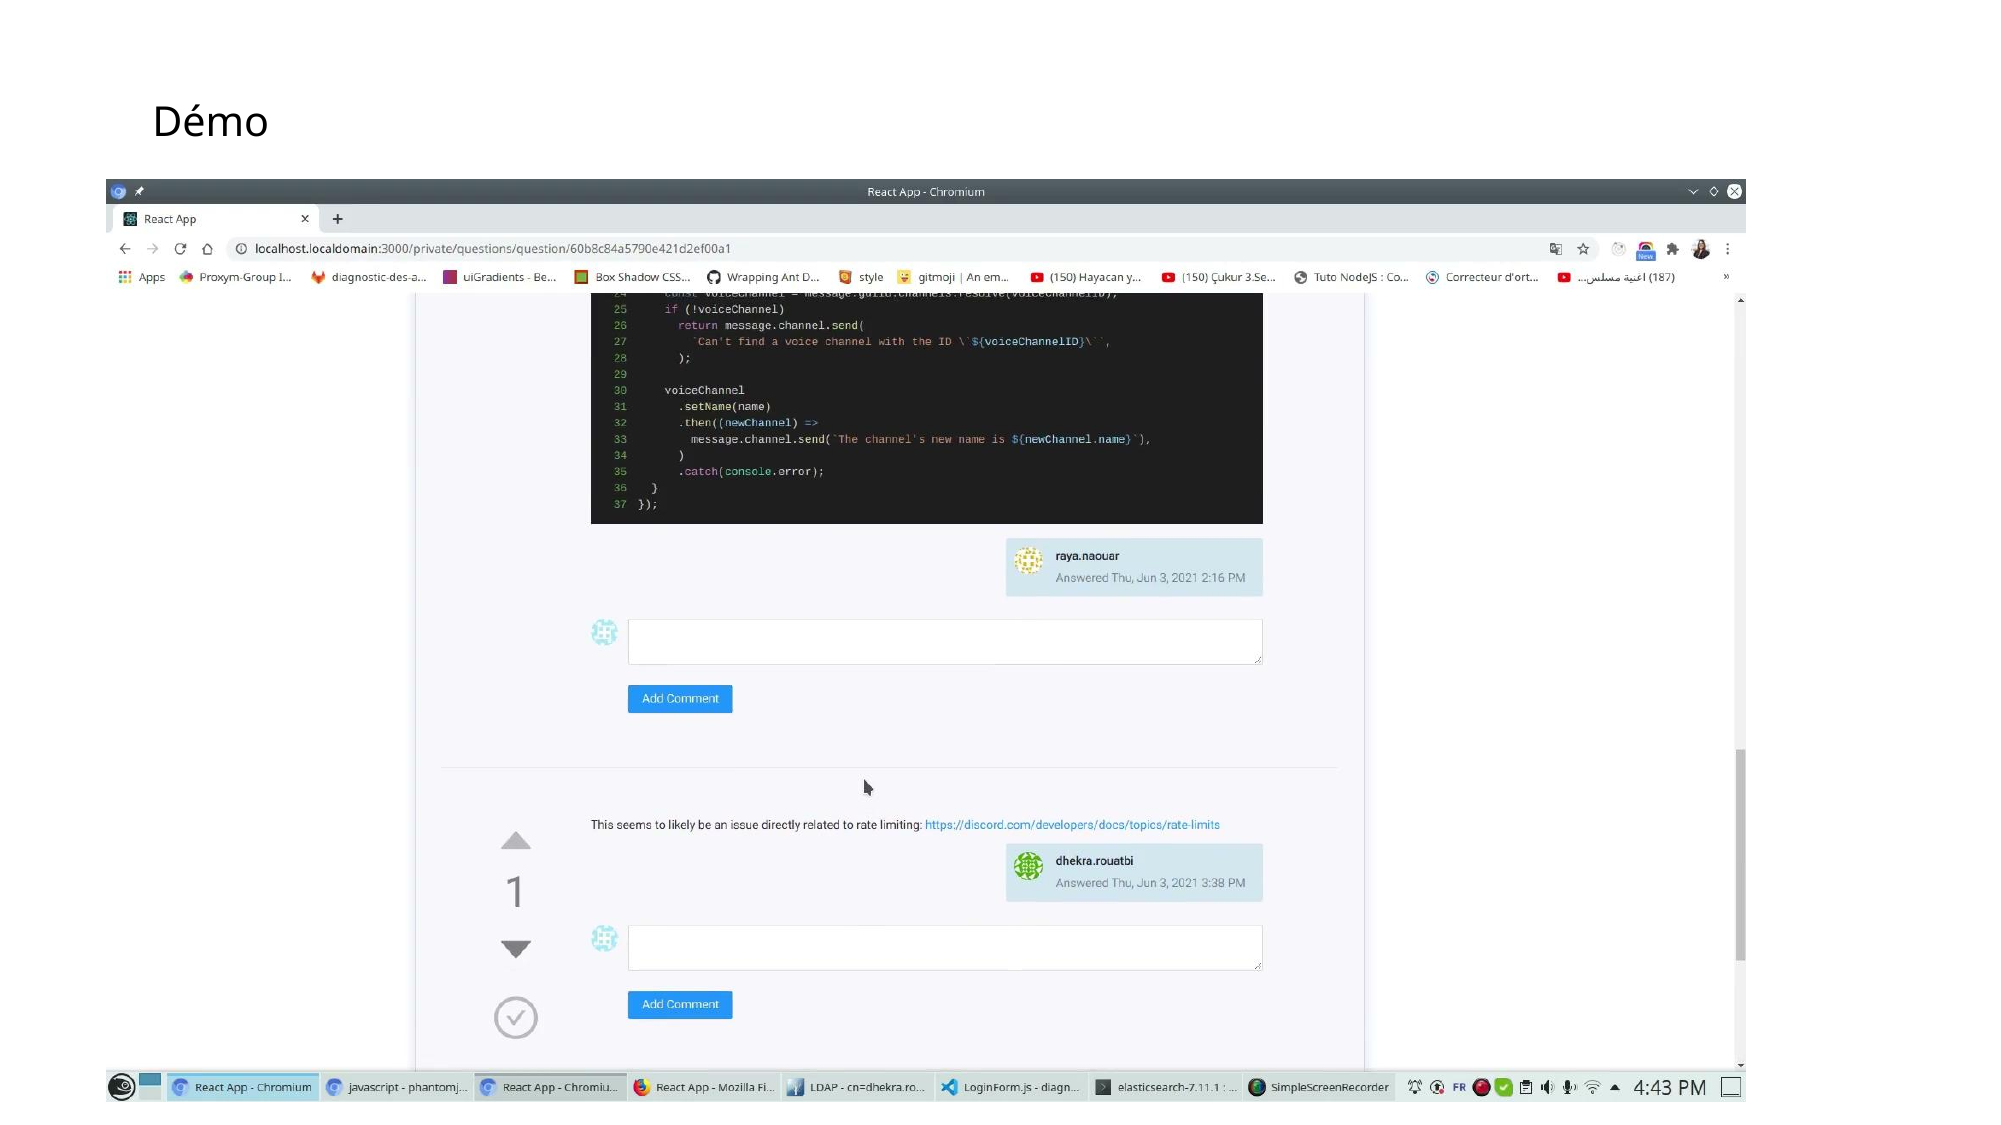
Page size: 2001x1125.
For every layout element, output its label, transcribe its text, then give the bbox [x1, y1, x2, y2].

picture [106, 179, 1746, 1102]
title Démo [137, 93, 1655, 154]
